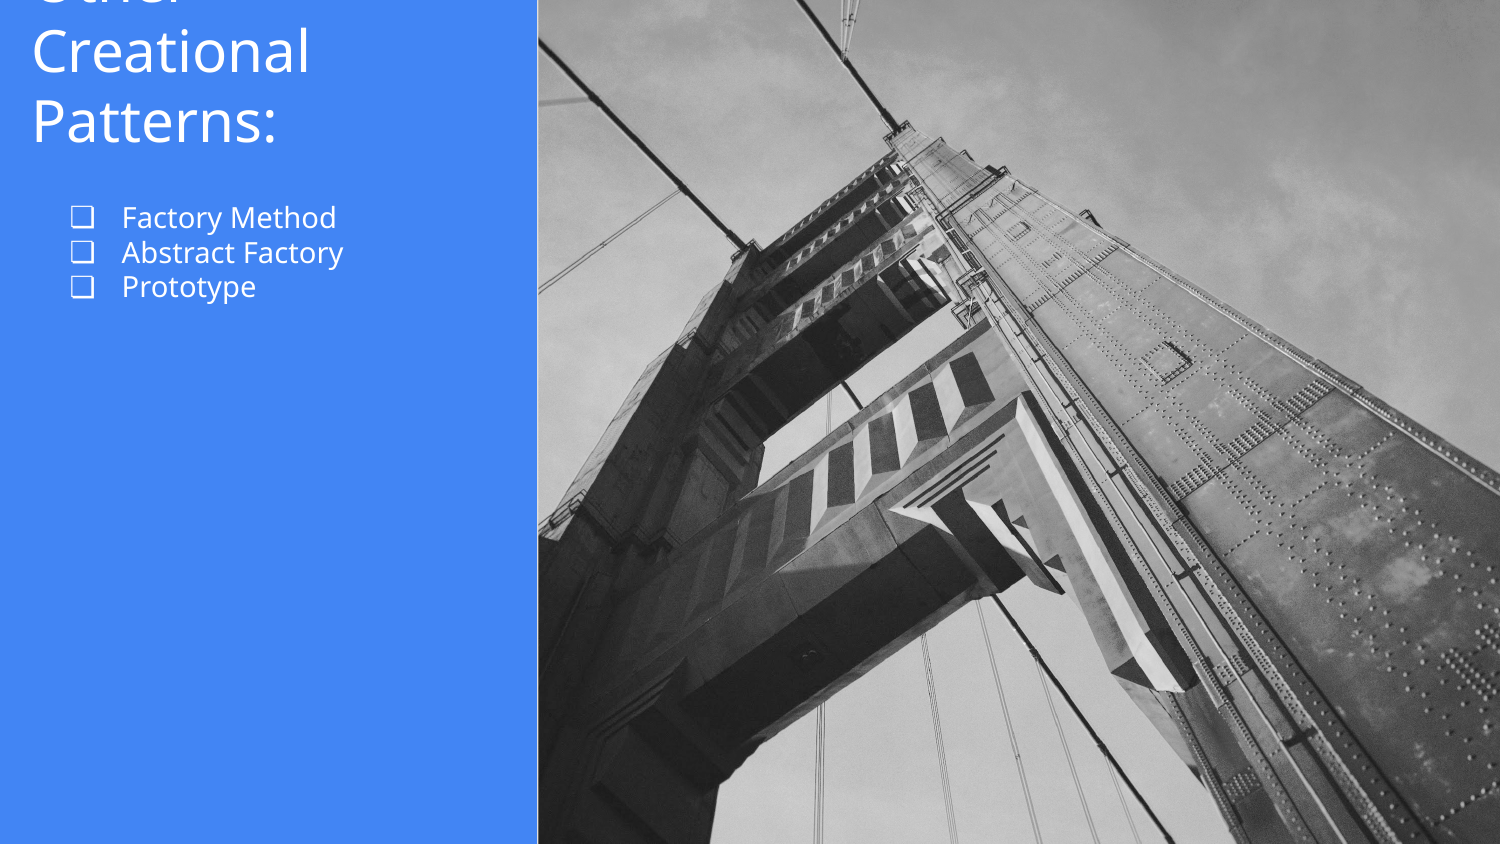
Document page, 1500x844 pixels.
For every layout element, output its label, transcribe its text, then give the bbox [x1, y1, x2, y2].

text_box Factory Method Abstract Factory Prototype [31, 183, 477, 319]
title Other Creational Patterns: [16, 13, 477, 170]
picture [538, 0, 1500, 844]
